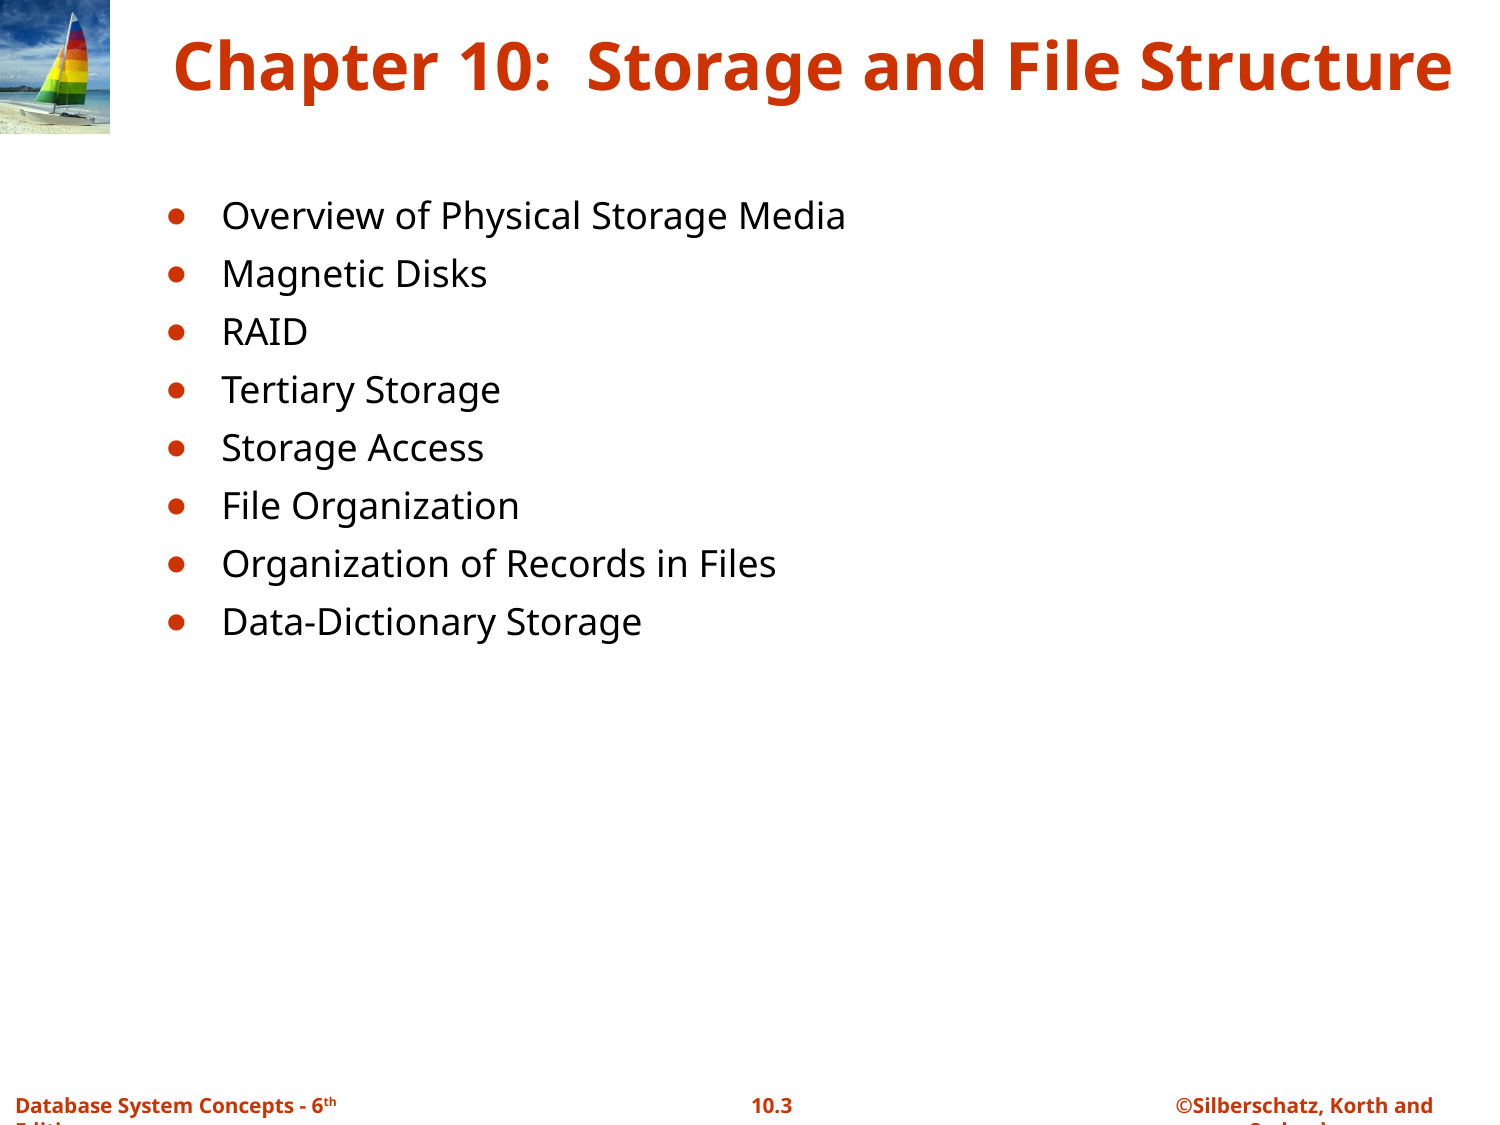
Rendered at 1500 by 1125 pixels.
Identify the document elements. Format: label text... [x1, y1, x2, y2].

list Overview of Physical Storage Media Magnetic Disks RAID Tertiary Storage Storage Access File Organization Organization of Records in Files Data-Dictionary Storage [150, 184, 1438, 985]
picture [0, 0, 110, 134]
title Chapter 10: Storage and File Structure [151, 10, 1477, 111]
